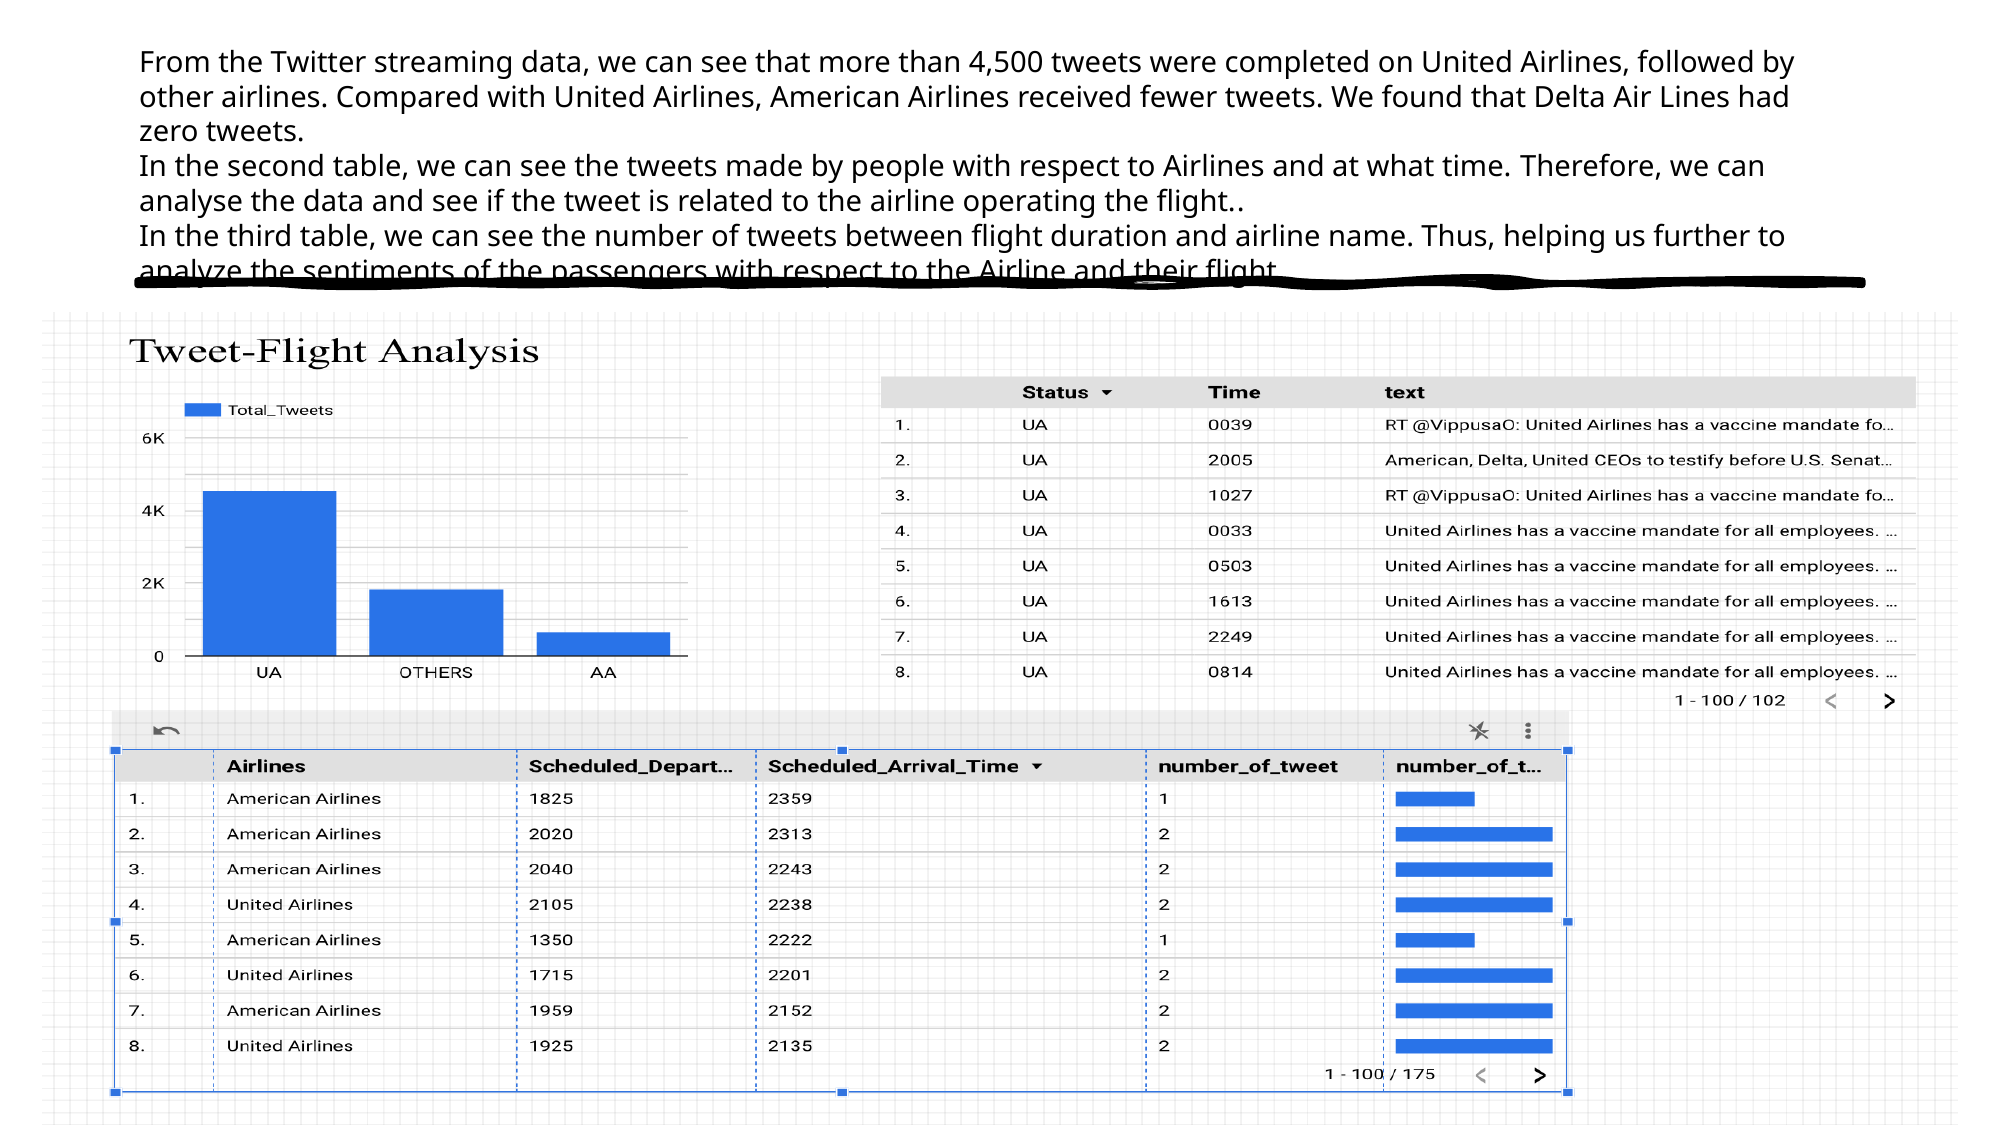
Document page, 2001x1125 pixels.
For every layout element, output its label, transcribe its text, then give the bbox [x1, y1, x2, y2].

picture [42, 312, 1958, 1125]
text_box From the Twitter streaming data, we can see that more than 4,500 tweets were completed on United Airlines, followed by other airlines. Compared with United Airlines, American Airlines received fewer tweets. We found that Delta Air Lines had zero tweets. In the second table, we can see the tweets made by people with respect to Airlines and at what time. Therefore, we can analyse the data and see if the tweet is related to the airline operating the flight.. In the third table, we can see the number of tweets between flight duration and airline name. Thus, helping us further to analyze the sentiments of the passengers with respect to the Airline and their flight [124, 35, 1862, 295]
